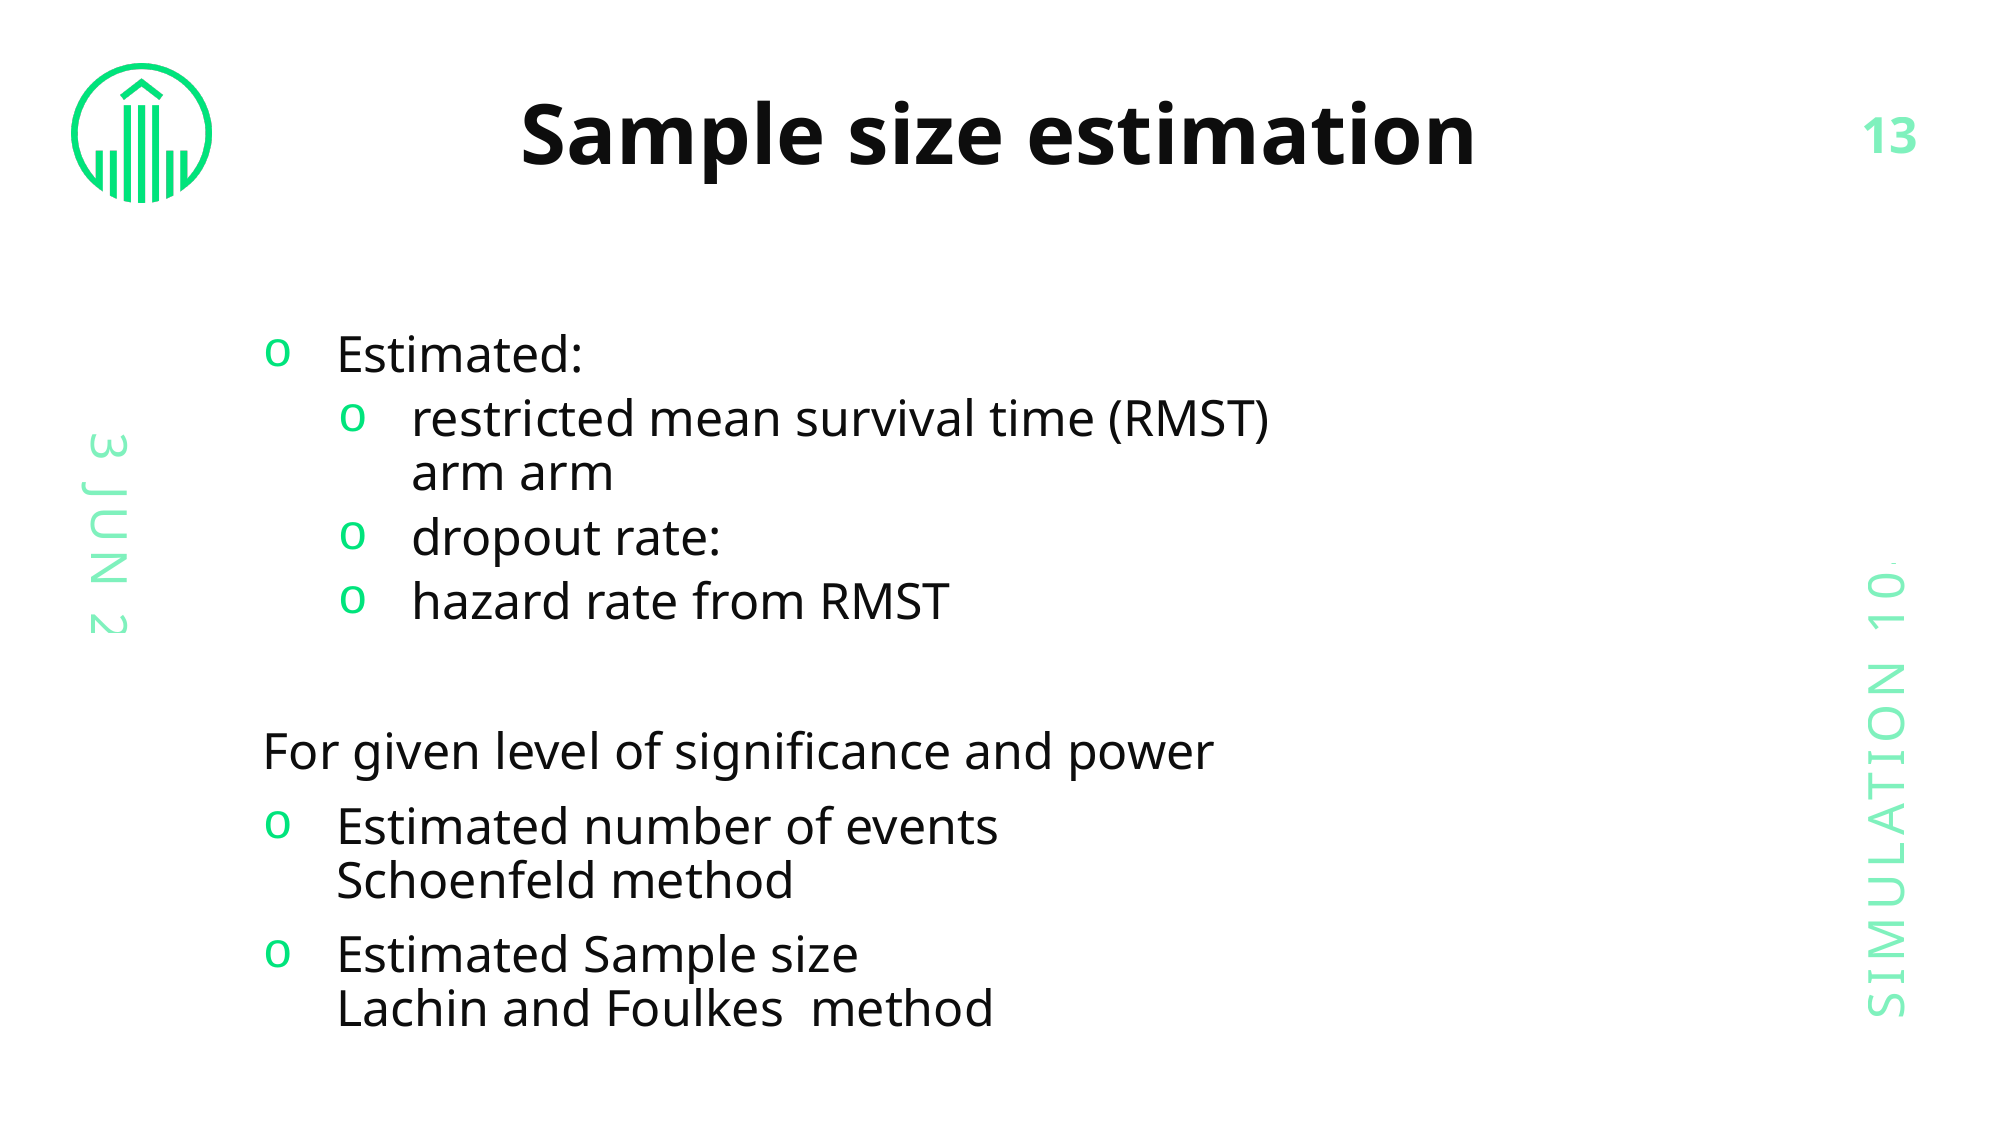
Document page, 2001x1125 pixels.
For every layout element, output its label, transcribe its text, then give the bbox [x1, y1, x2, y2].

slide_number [66, 73, 156, 1035]
slide_number 13 [1829, 93, 1934, 183]
title Sample size estimation [232, 29, 1768, 247]
picture [71, 63, 213, 203]
footer SIMULATION 10499 [1844, 390, 1934, 1035]
